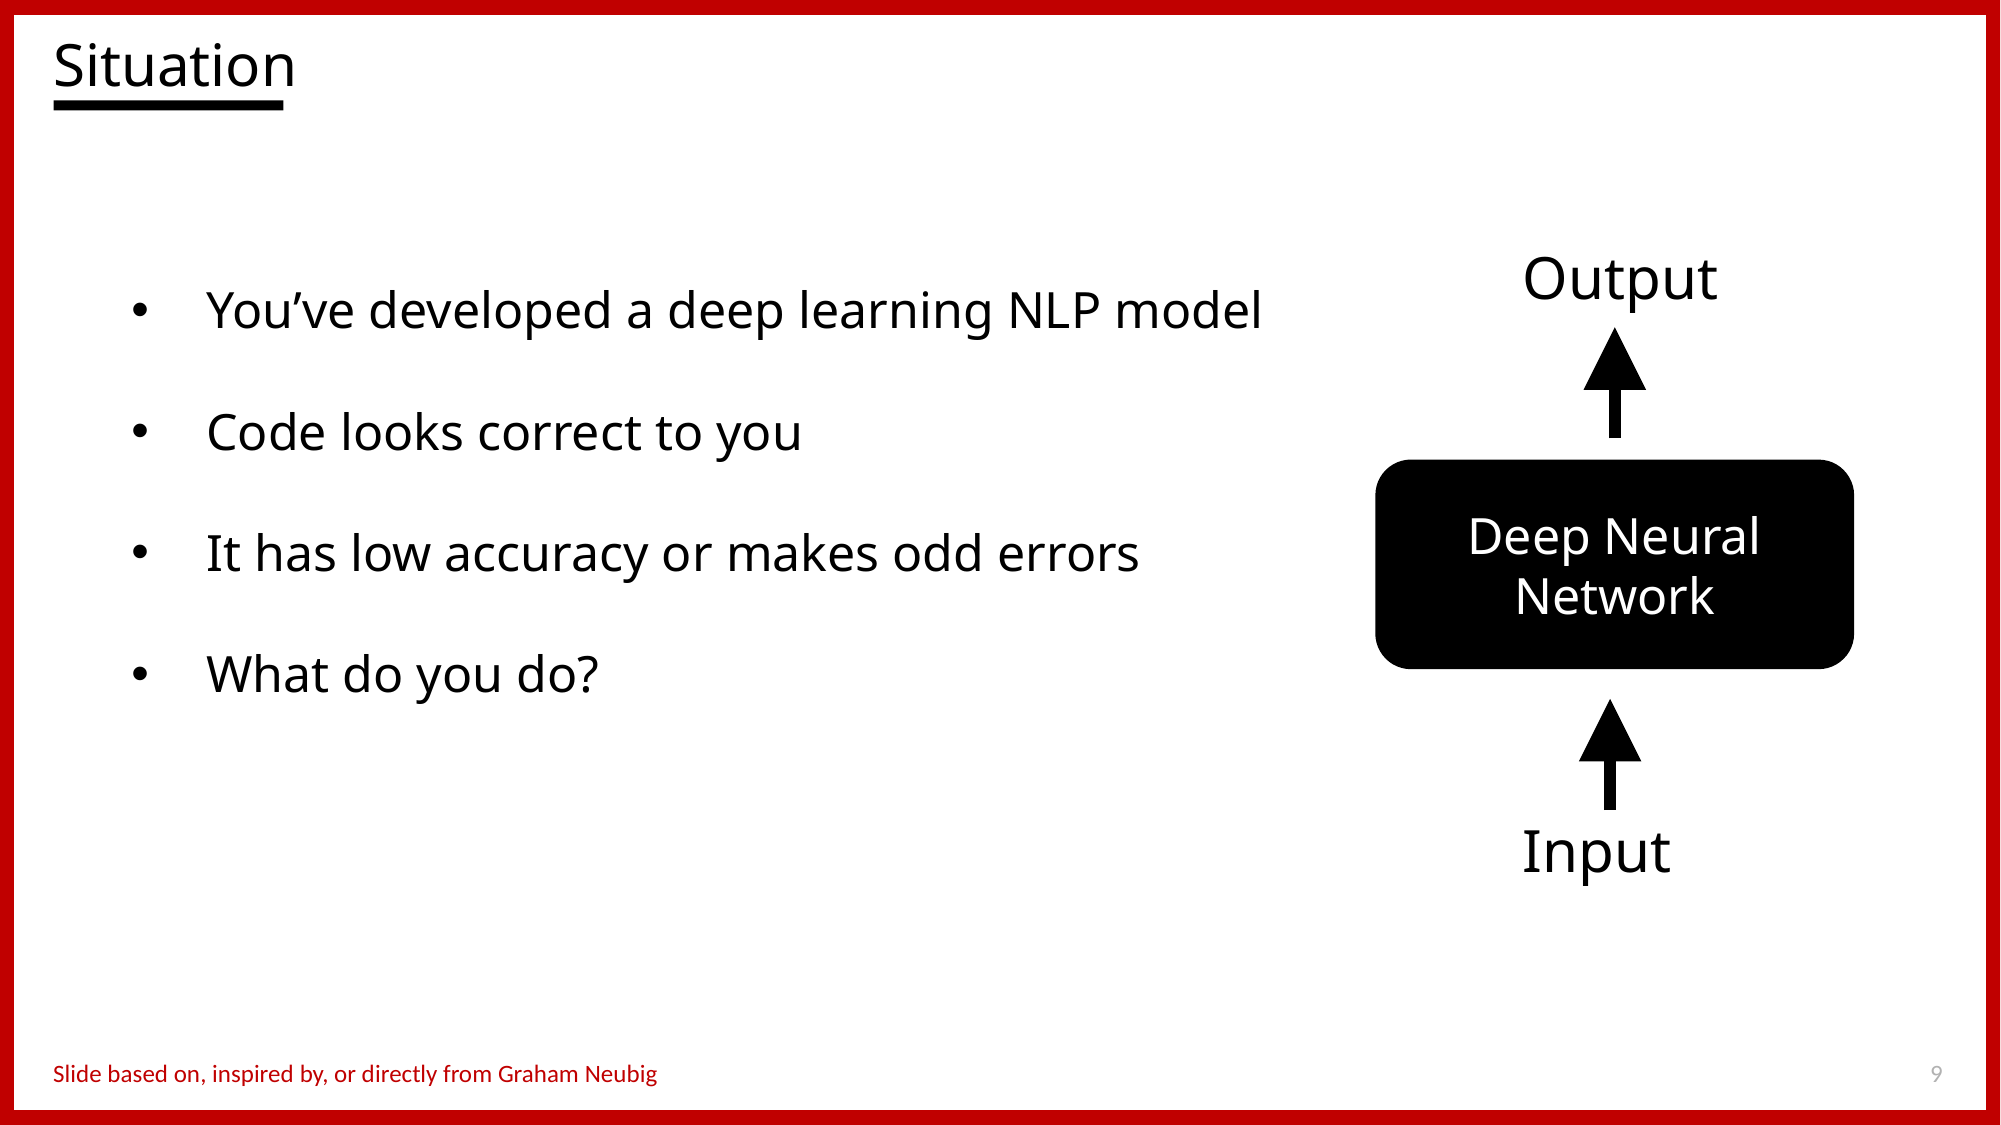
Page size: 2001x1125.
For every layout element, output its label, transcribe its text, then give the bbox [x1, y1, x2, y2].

text_box Situation [38, 28, 378, 132]
text_box Input [1507, 814, 1708, 904]
text_box Slide based on, inspired by, or directly from Graham Neubig [38, 1049, 1000, 1095]
text_box Deep Neural Network [1375, 459, 1855, 670]
text_box Output [1507, 241, 1777, 326]
slide_number 9 [1507, 1042, 1958, 1103]
text_box You’ve developed a deep learning NLP model Code looks correct to you It has low accuracy or makes odd errors What do you do? [116, 241, 1303, 787]
